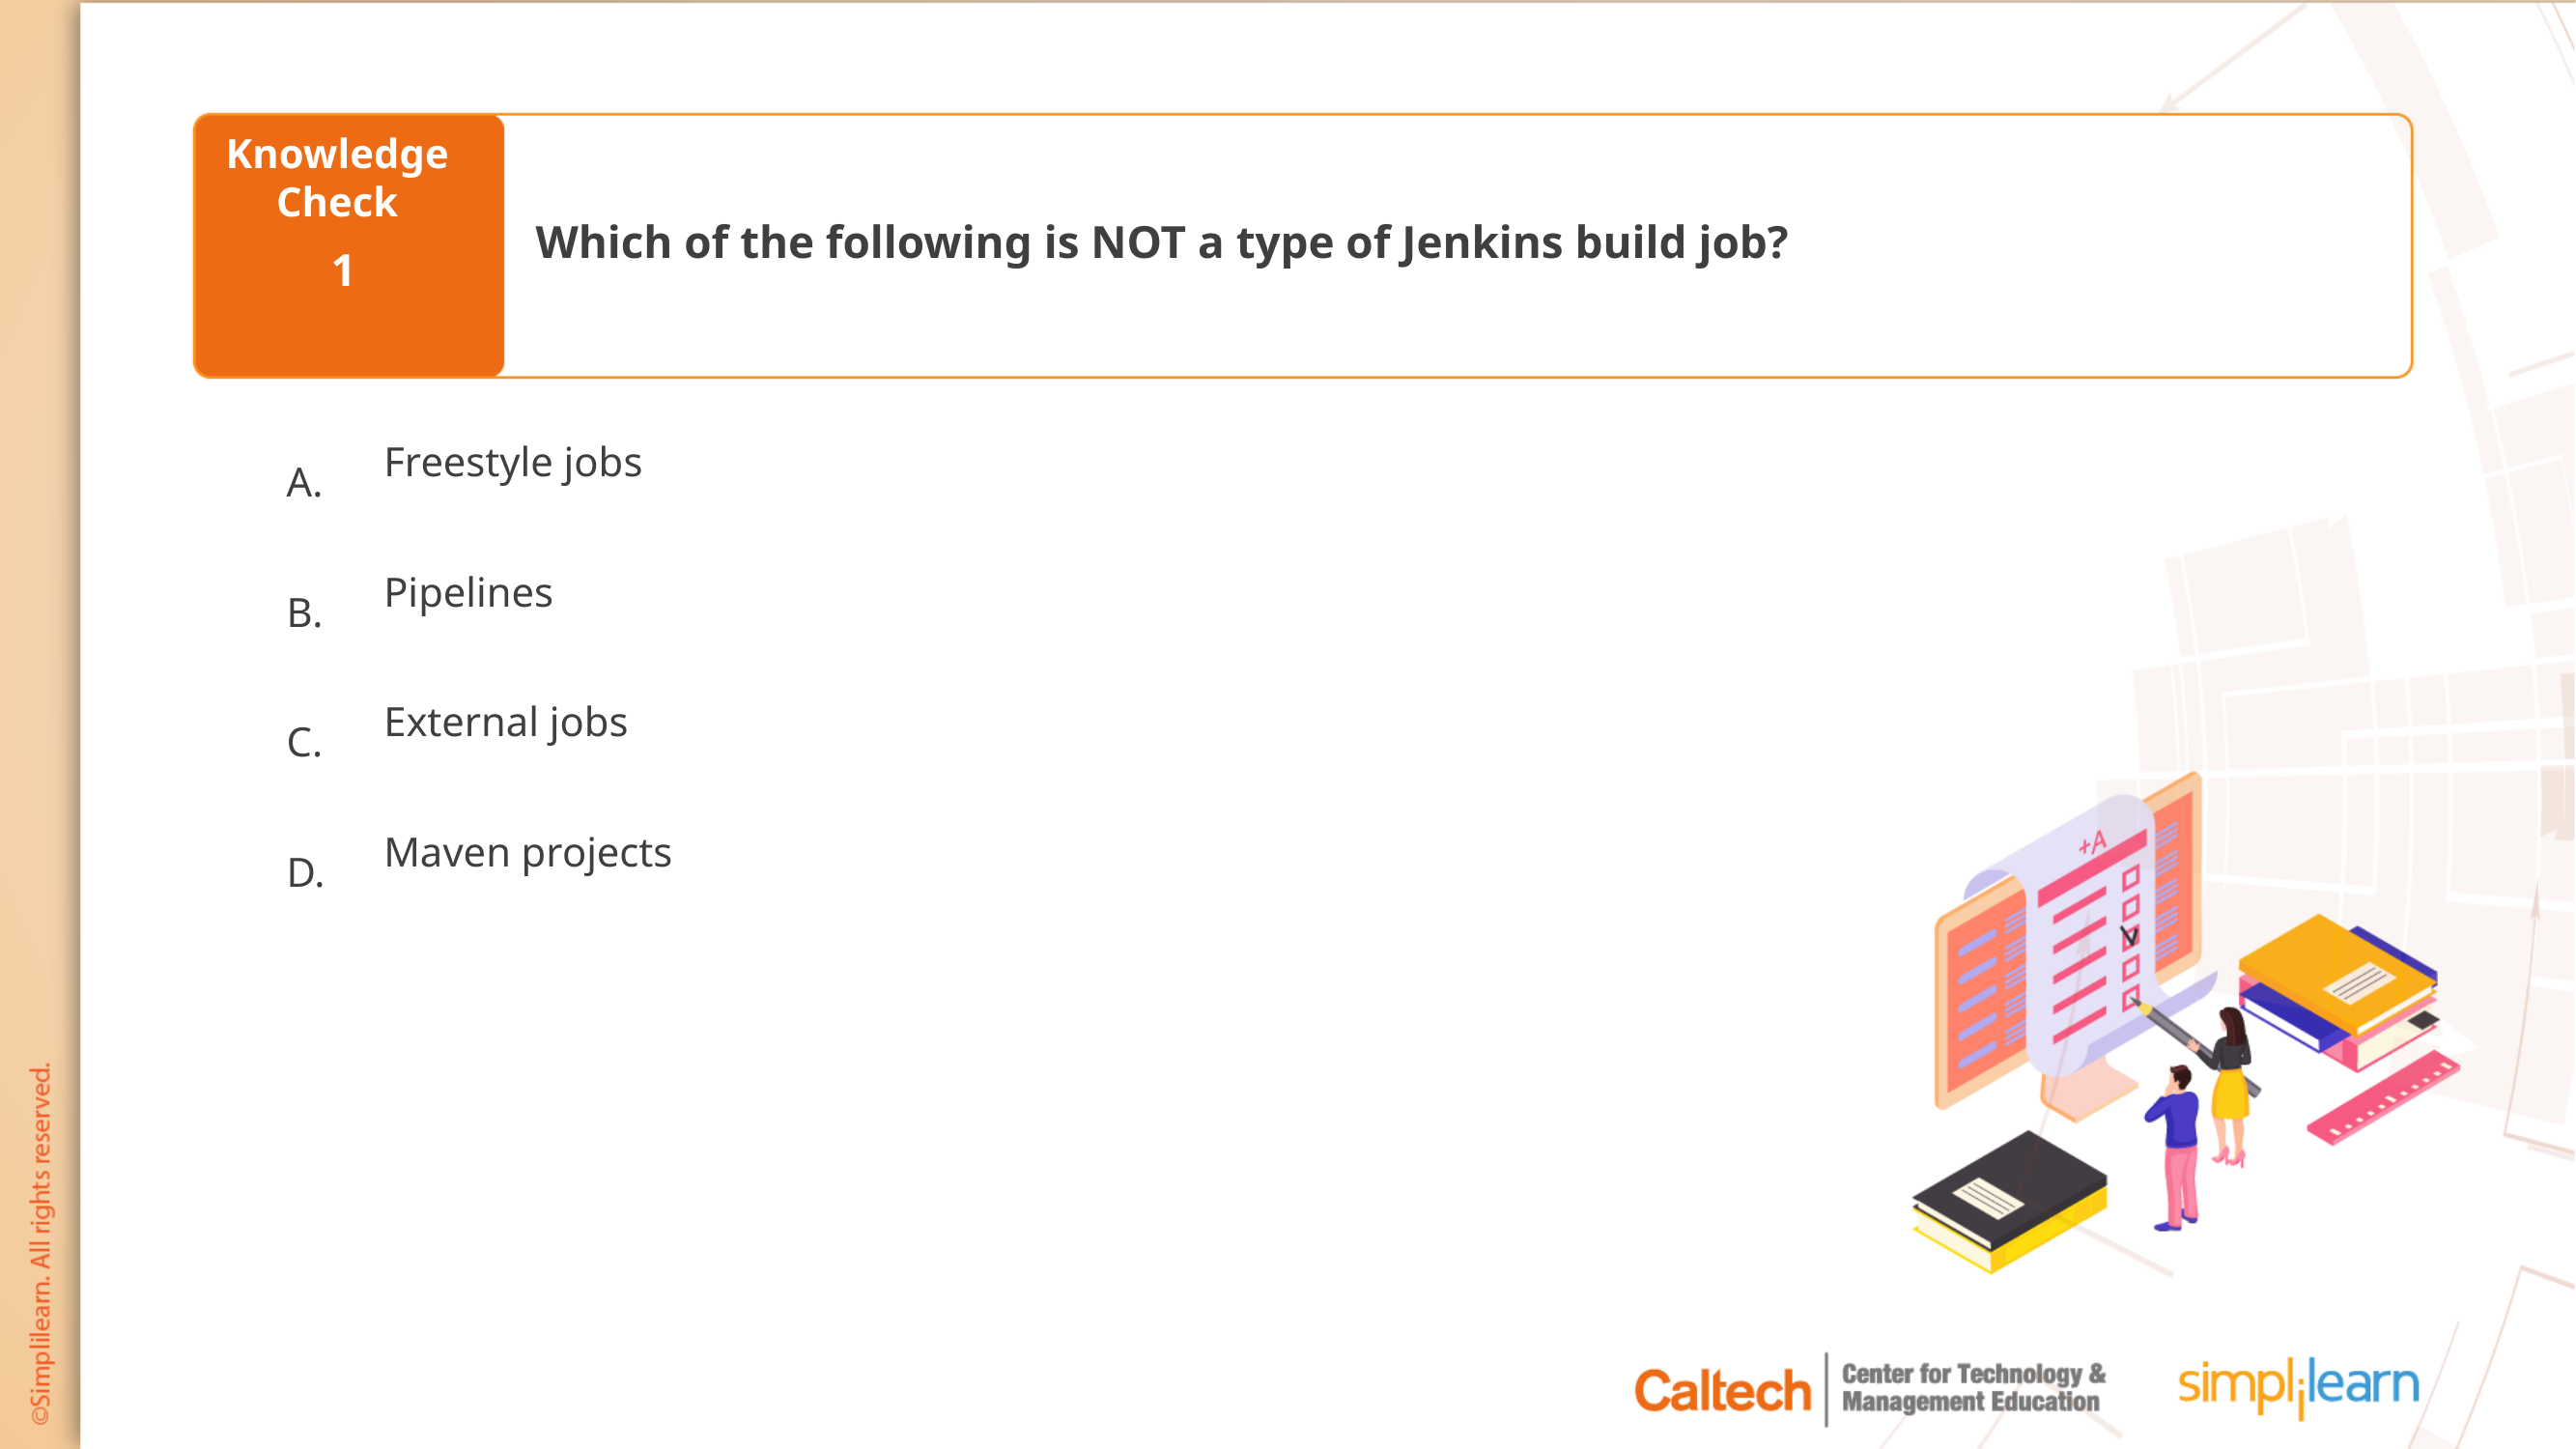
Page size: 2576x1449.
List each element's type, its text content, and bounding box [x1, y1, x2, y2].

list Maven projects [369, 832, 2152, 944]
picture [0, 0, 2576, 1449]
list Pipelines [369, 572, 2152, 684]
list Which of the following is NOT a type of Jenkins build job? [521, 130, 2391, 357]
list 1 [182, 235, 505, 342]
list Freestyle jobs [369, 441, 2152, 554]
list External jobs [369, 701, 2152, 813]
